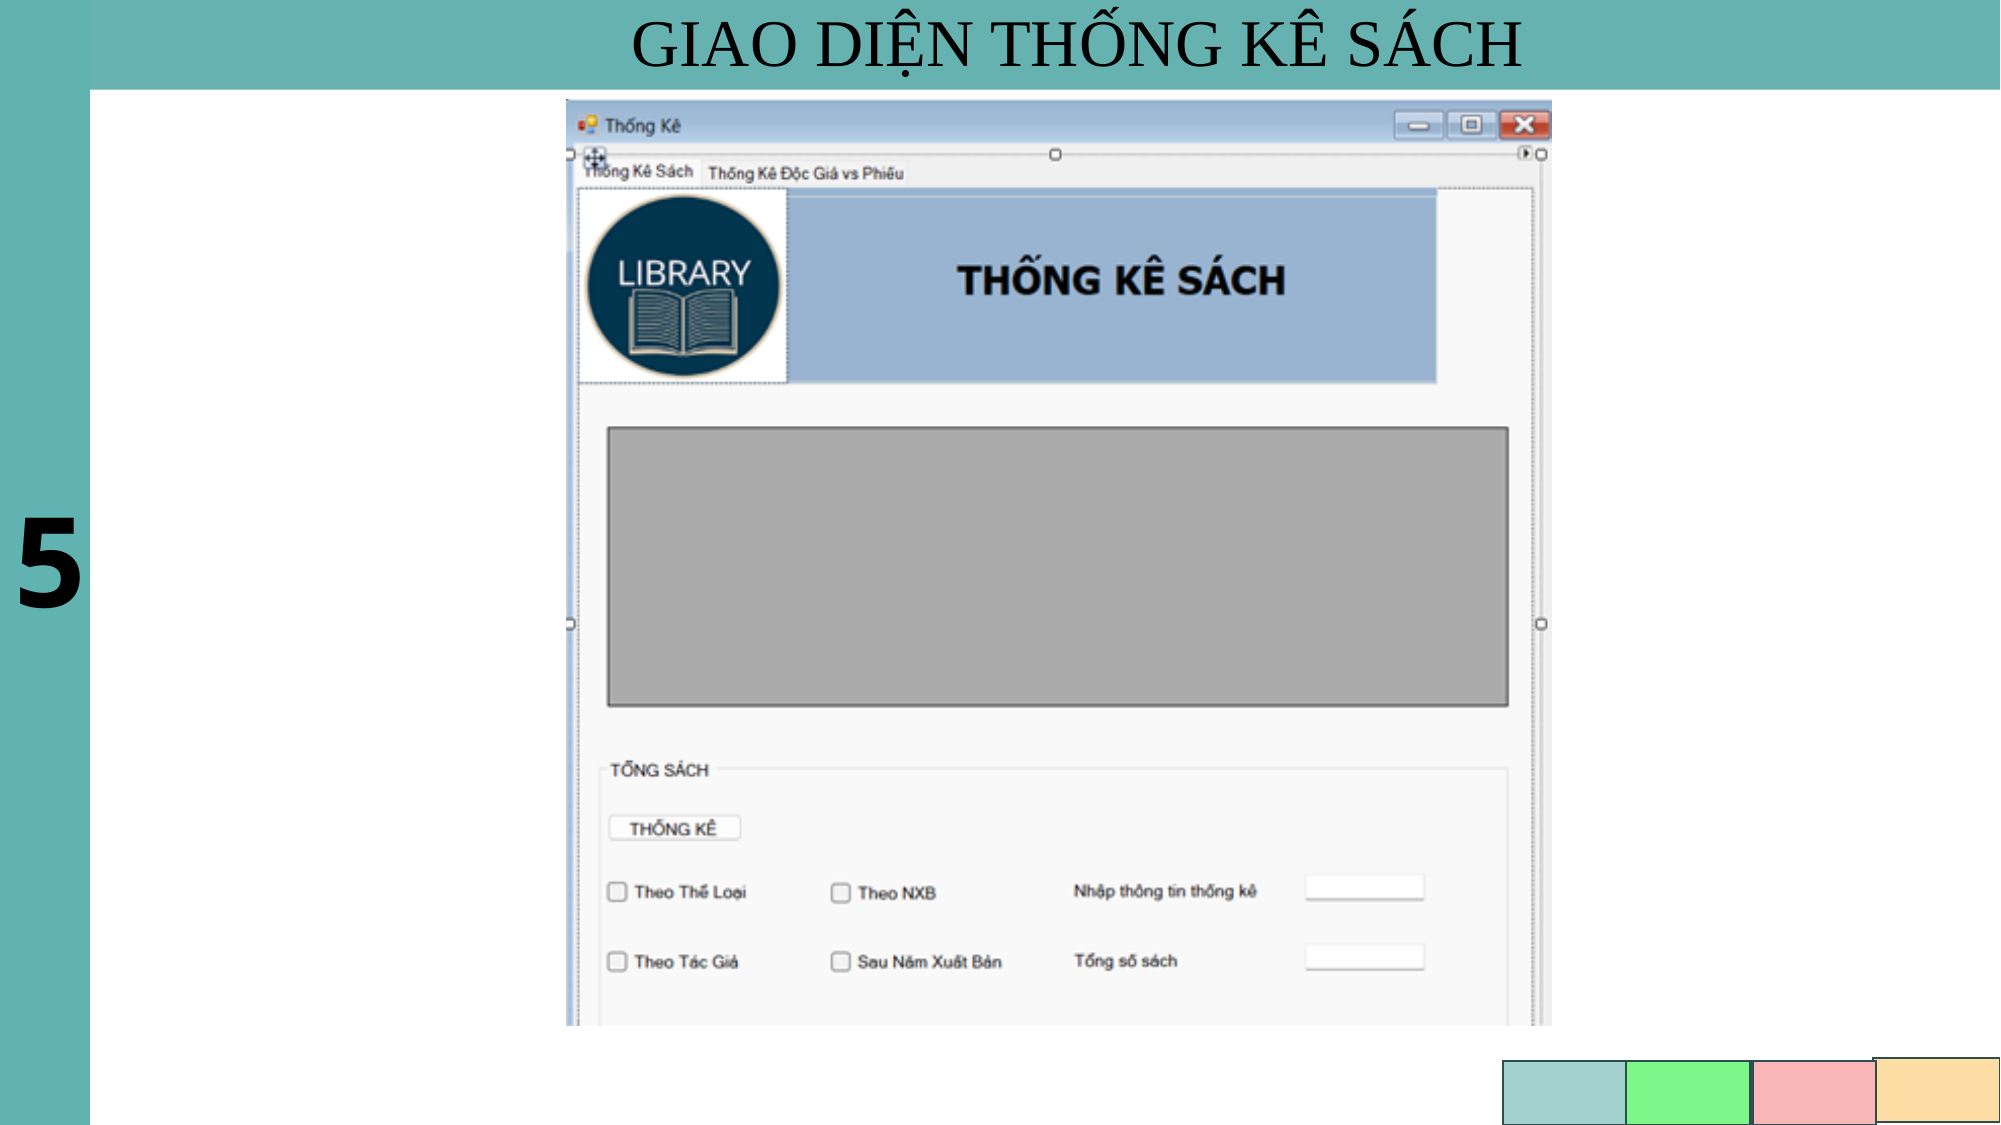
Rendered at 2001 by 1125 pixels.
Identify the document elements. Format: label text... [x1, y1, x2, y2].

text_box GIAO DIỆN THỐNG KÊ SÁCH [90, 0, 2000, 90]
picture [566, 99, 1552, 1026]
text_box [1751, 1060, 1877, 1125]
text_box [1625, 1060, 1751, 1125]
text_box [1502, 1060, 1625, 1125]
text_box [1872, 1057, 2000, 1123]
text_box 5 [0, 0, 91, 1125]
